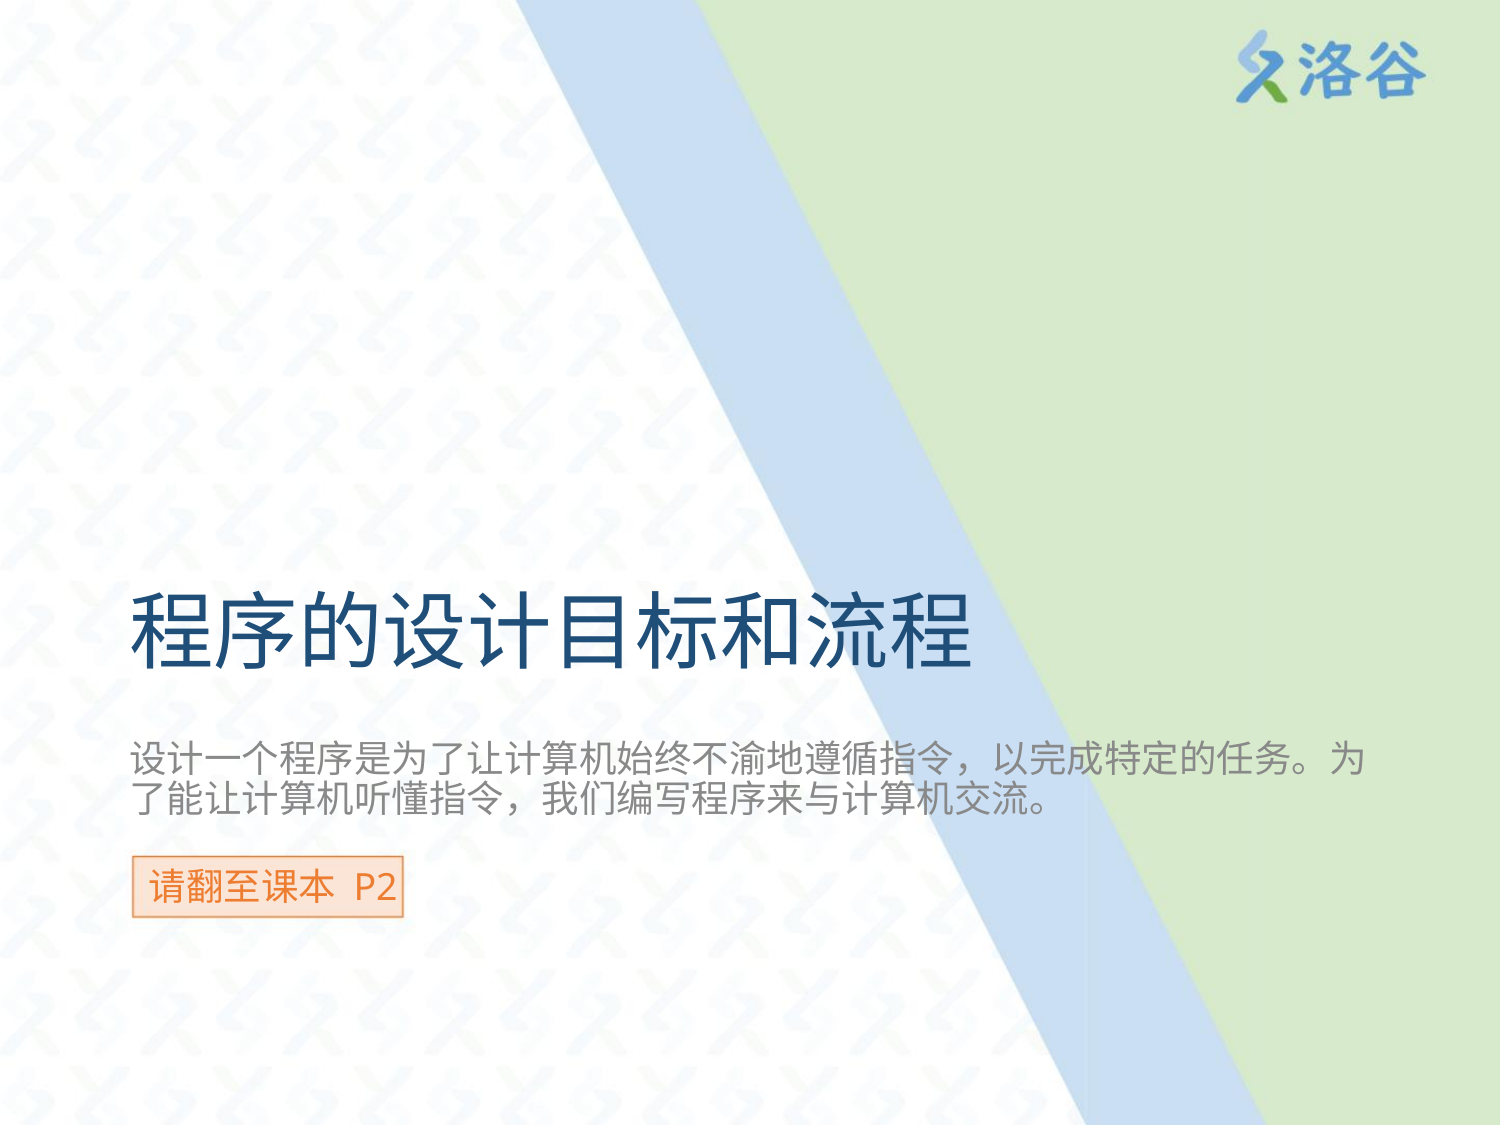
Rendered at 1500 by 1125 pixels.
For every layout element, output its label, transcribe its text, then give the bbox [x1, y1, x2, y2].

text_box 设计一个程序是为了让计算机始终不渝地遵循指令，以完成特定的任务。为 了能让计算机听懂指令，我们编写程序来与计算机交流。 [129, 741, 1392, 820]
text_box [0, 0, 1500, 1125]
text_box 请翻至课本 P2 [148, 868, 412, 908]
text_box 程序的设计目标和流程 [129, 591, 1000, 680]
